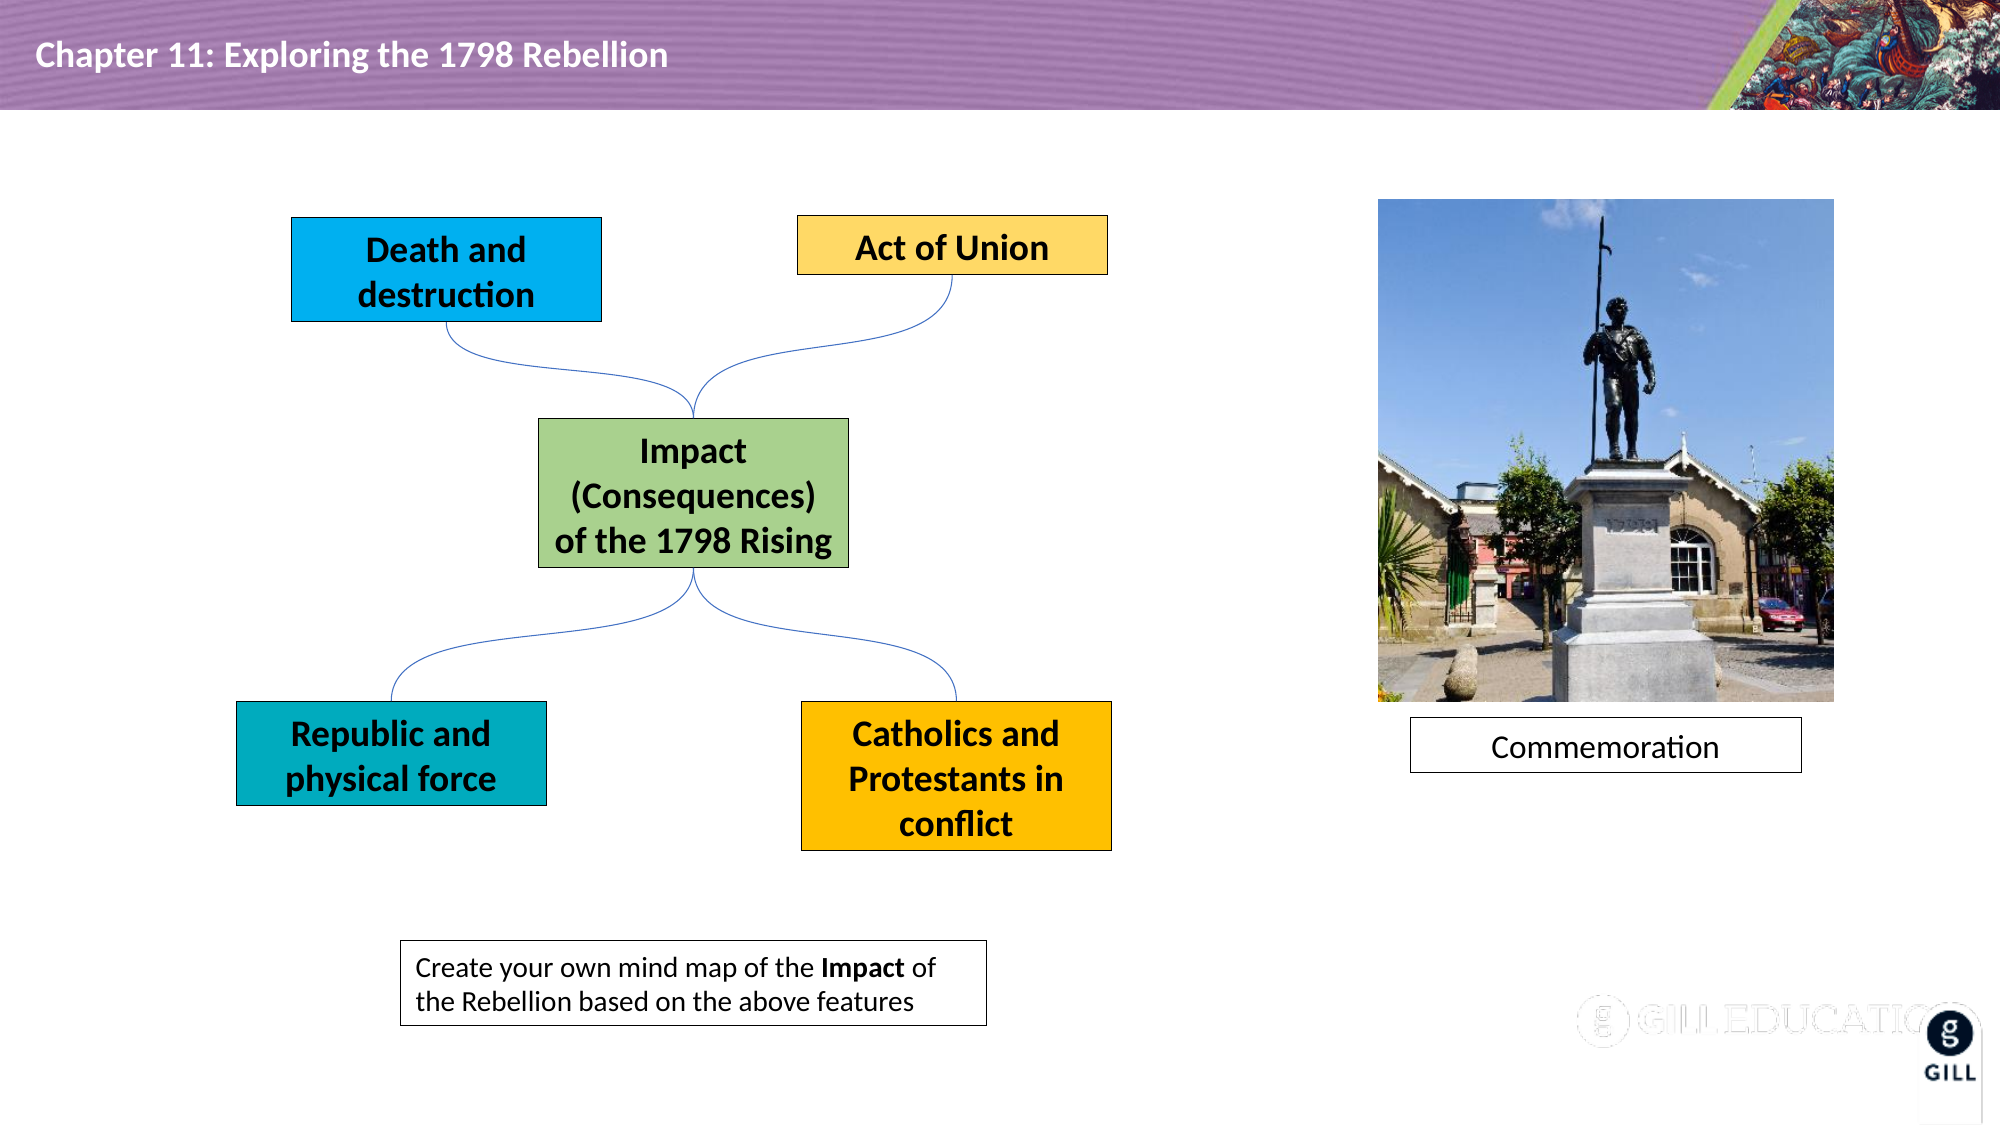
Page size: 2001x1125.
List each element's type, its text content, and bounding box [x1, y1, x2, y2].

text_box Create your own mind map of the Impact of the Rebellion based on the above features [400, 940, 987, 1026]
picture [0, 0, 2000, 110]
text_box Commemoration [1410, 717, 1802, 773]
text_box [236, 215, 1112, 853]
picture [1371, 199, 2001, 1125]
